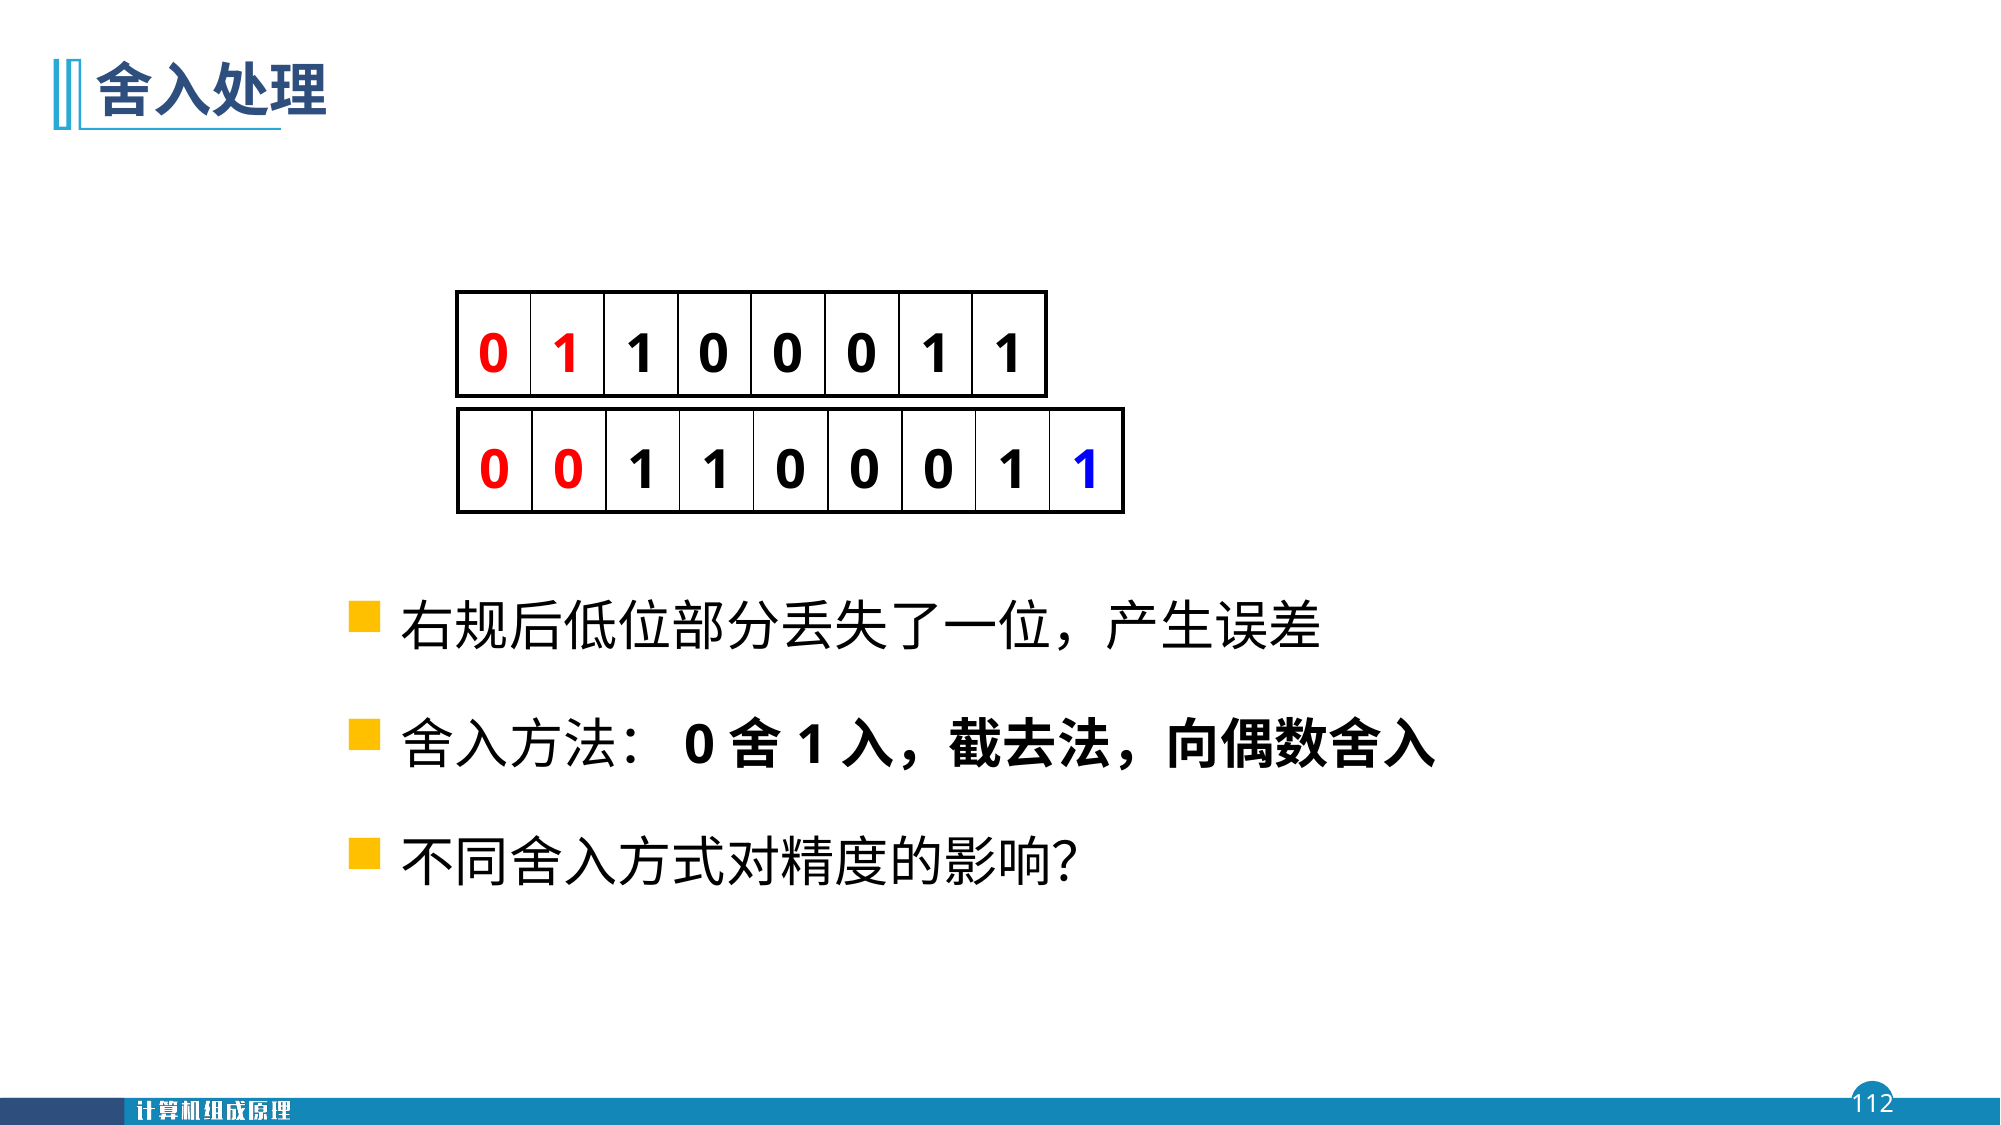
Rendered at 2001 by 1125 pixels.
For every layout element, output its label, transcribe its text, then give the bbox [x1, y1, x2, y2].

table_header 1 [976, 411, 1049, 510]
table_header 0 [903, 411, 975, 510]
table_header 1 [531, 294, 603, 394]
table_header 1 [680, 411, 753, 510]
table_header 0 [459, 294, 530, 394]
table_header 1 [973, 294, 1044, 394]
table_header 0 [826, 294, 898, 394]
table_header 1 [900, 294, 971, 394]
table_header 0 [754, 411, 827, 510]
table_header 1 [605, 294, 677, 394]
table_header 0 [752, 294, 824, 394]
table_header 1 [607, 411, 679, 510]
table_header 0 [679, 294, 750, 394]
title 舍入处理 [80, 42, 1805, 144]
table_header 1 [1050, 411, 1121, 510]
table_header 0 [533, 411, 605, 510]
table_header 0 [460, 411, 531, 510]
table_header 0 [829, 411, 901, 510]
list 右规后低位部分丢失了一位，产生误差 舍入方法：0舍1入，截去法，向偶数舍入 不同舍入方式对精度的影响？ [329, 550, 1678, 988]
